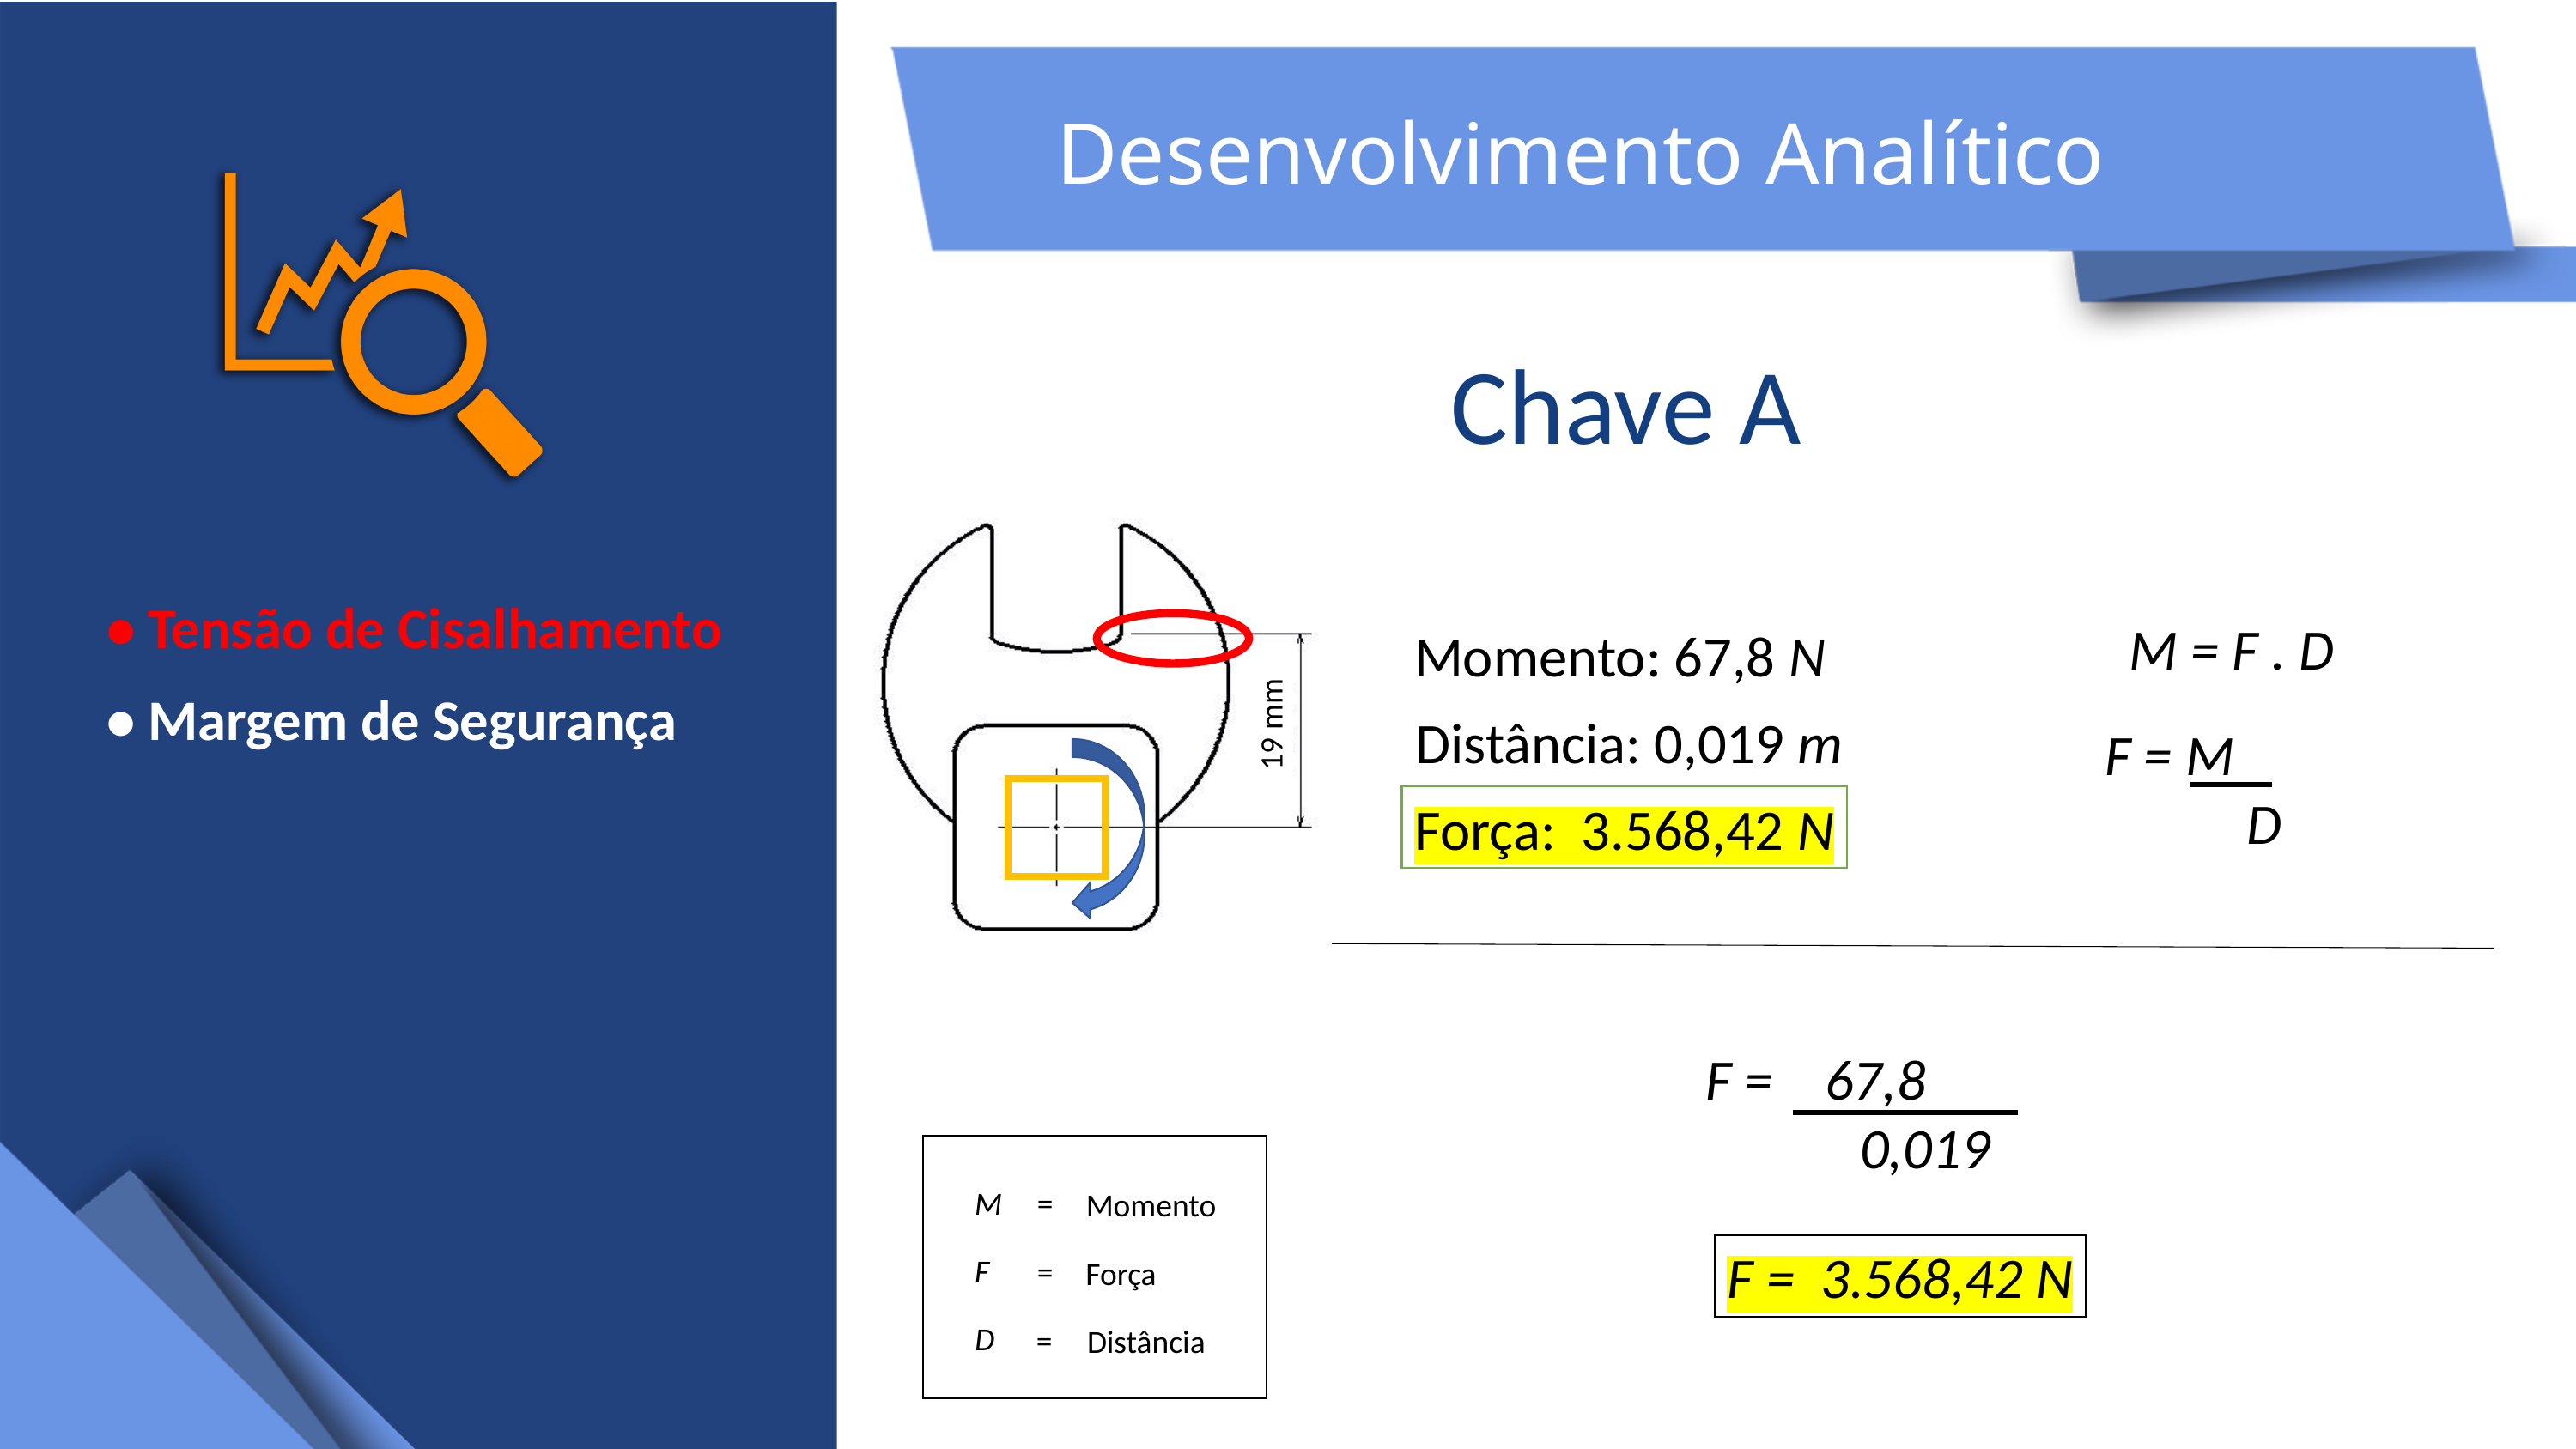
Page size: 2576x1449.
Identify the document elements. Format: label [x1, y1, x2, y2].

picture [0, 2, 2576, 1449]
text_box [1332, 943, 2494, 949]
